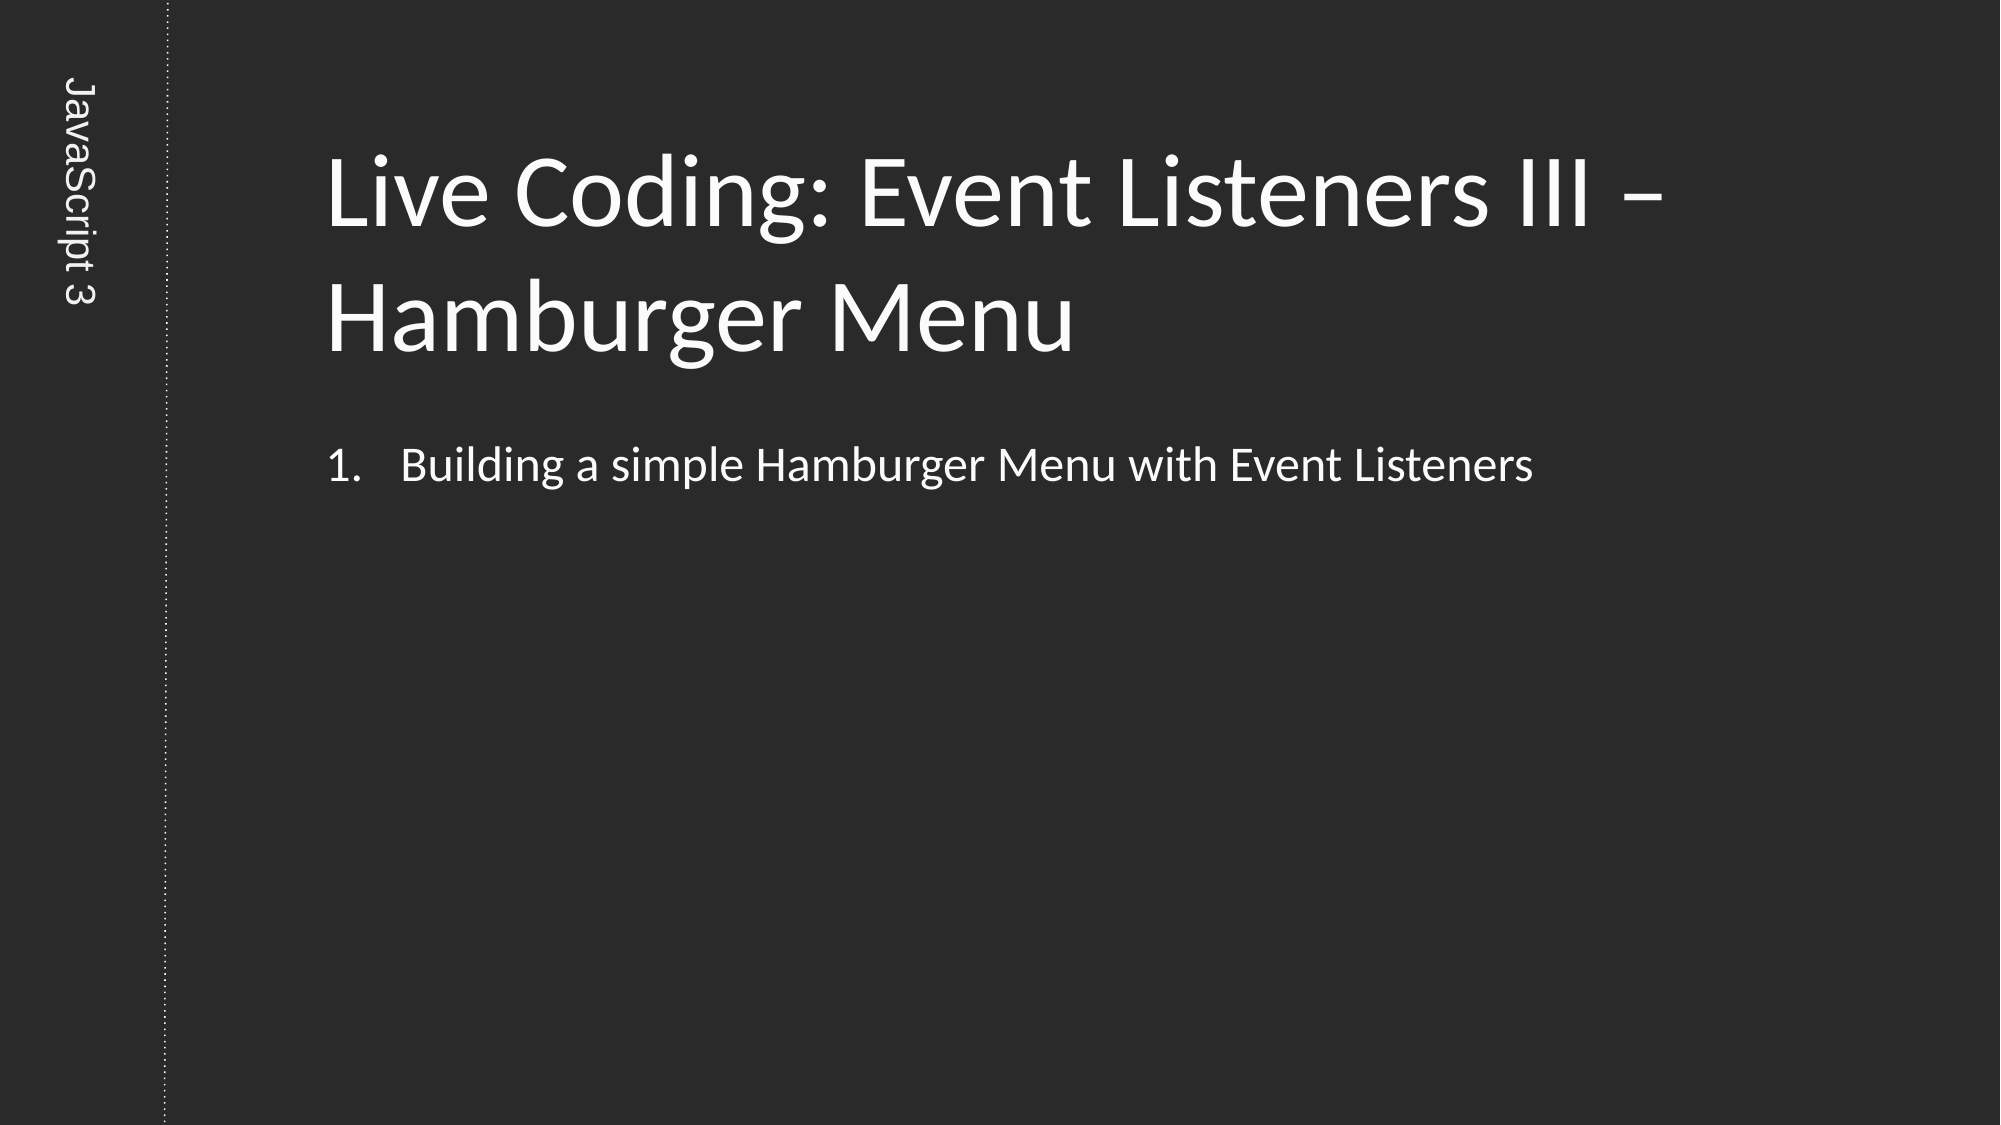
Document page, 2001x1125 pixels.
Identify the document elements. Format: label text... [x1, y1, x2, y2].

list Building a simple Hamburger Menu with Event Listeners [310, 412, 1702, 1096]
title Live Coding: Event Listeners III –Hamburger Menu [310, 114, 1905, 265]
